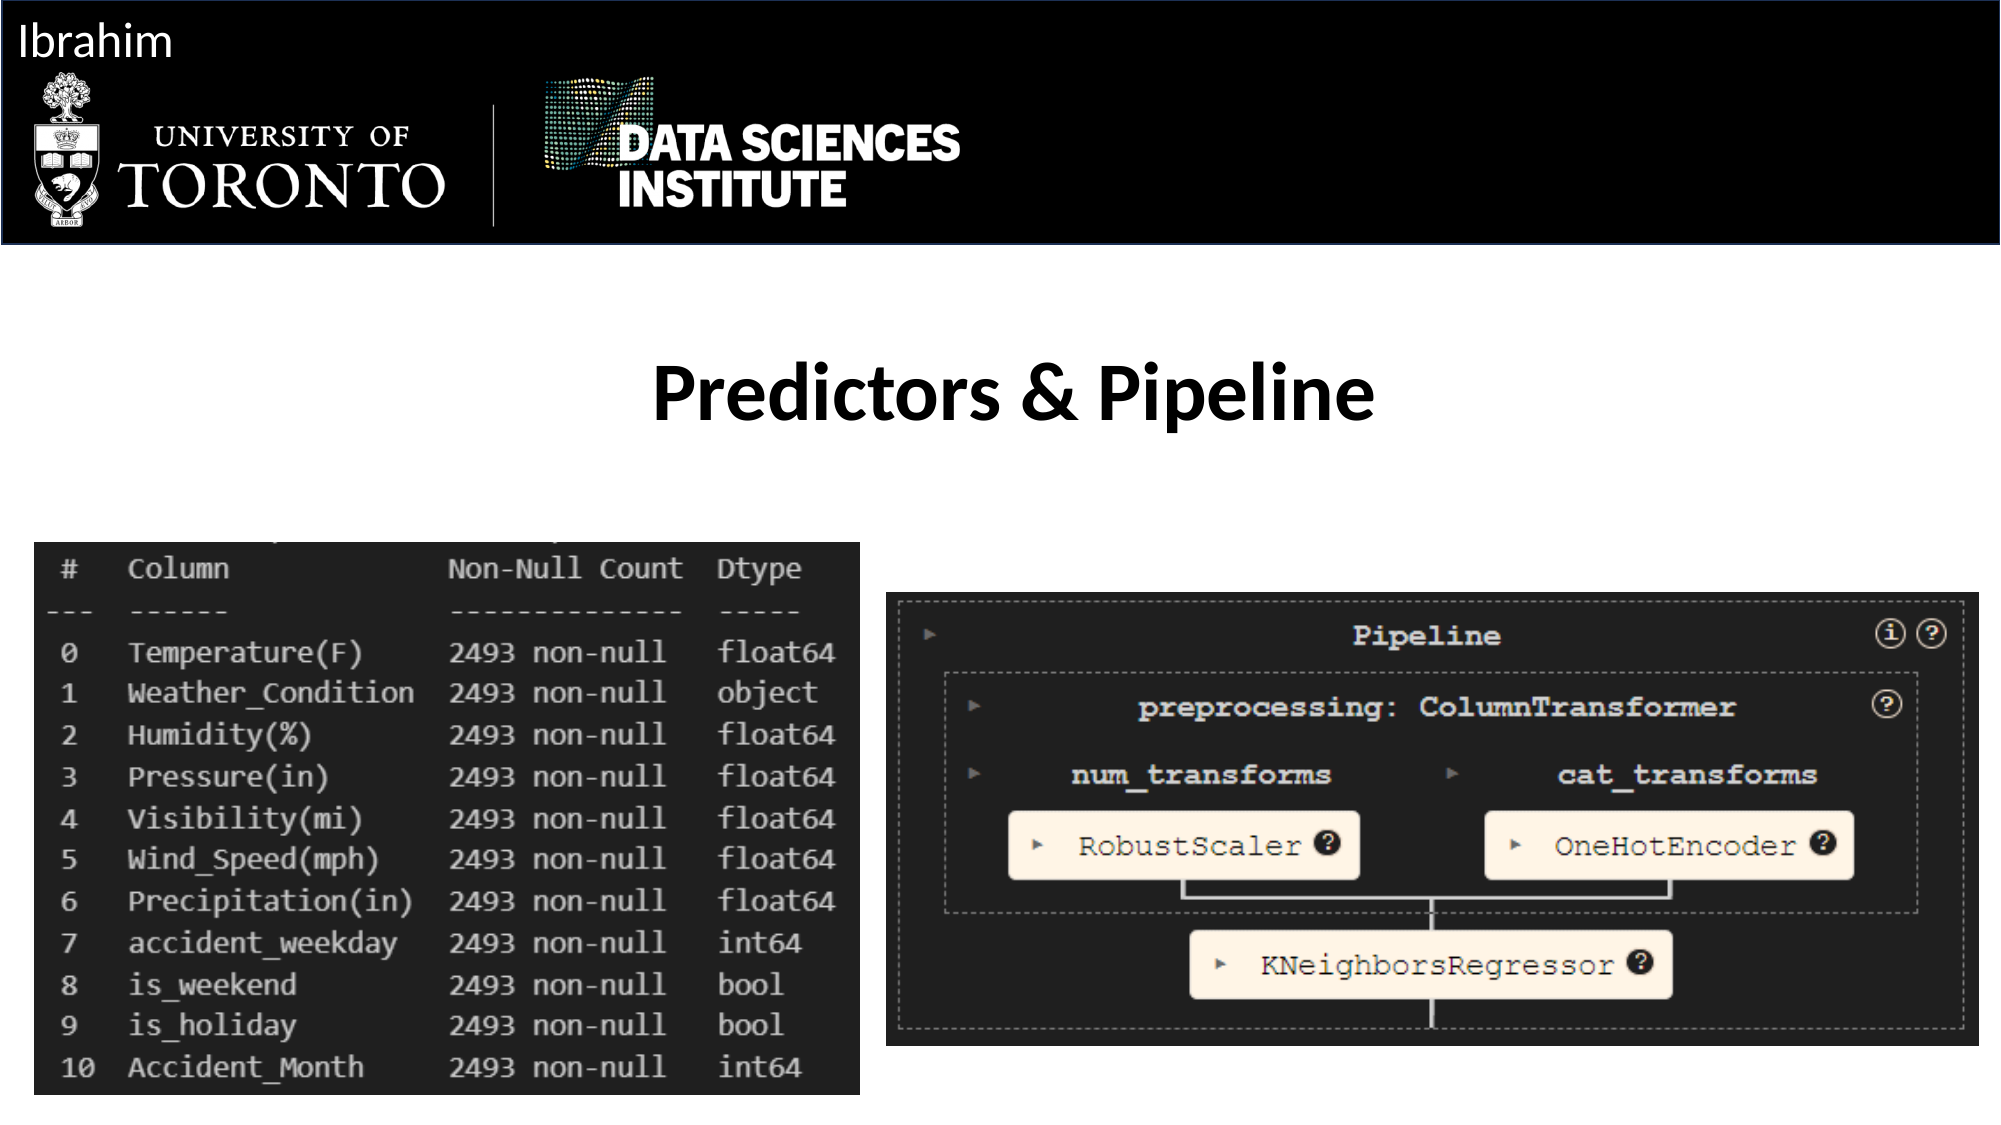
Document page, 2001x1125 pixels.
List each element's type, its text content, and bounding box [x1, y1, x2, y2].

picture [886, 592, 1979, 1046]
text_box Ibrahim [2, 0, 190, 75]
title Predictors & Pipeline [637, 291, 1401, 495]
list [34, 542, 860, 1095]
picture [34, 72, 960, 227]
text_box [1, 0, 2000, 245]
